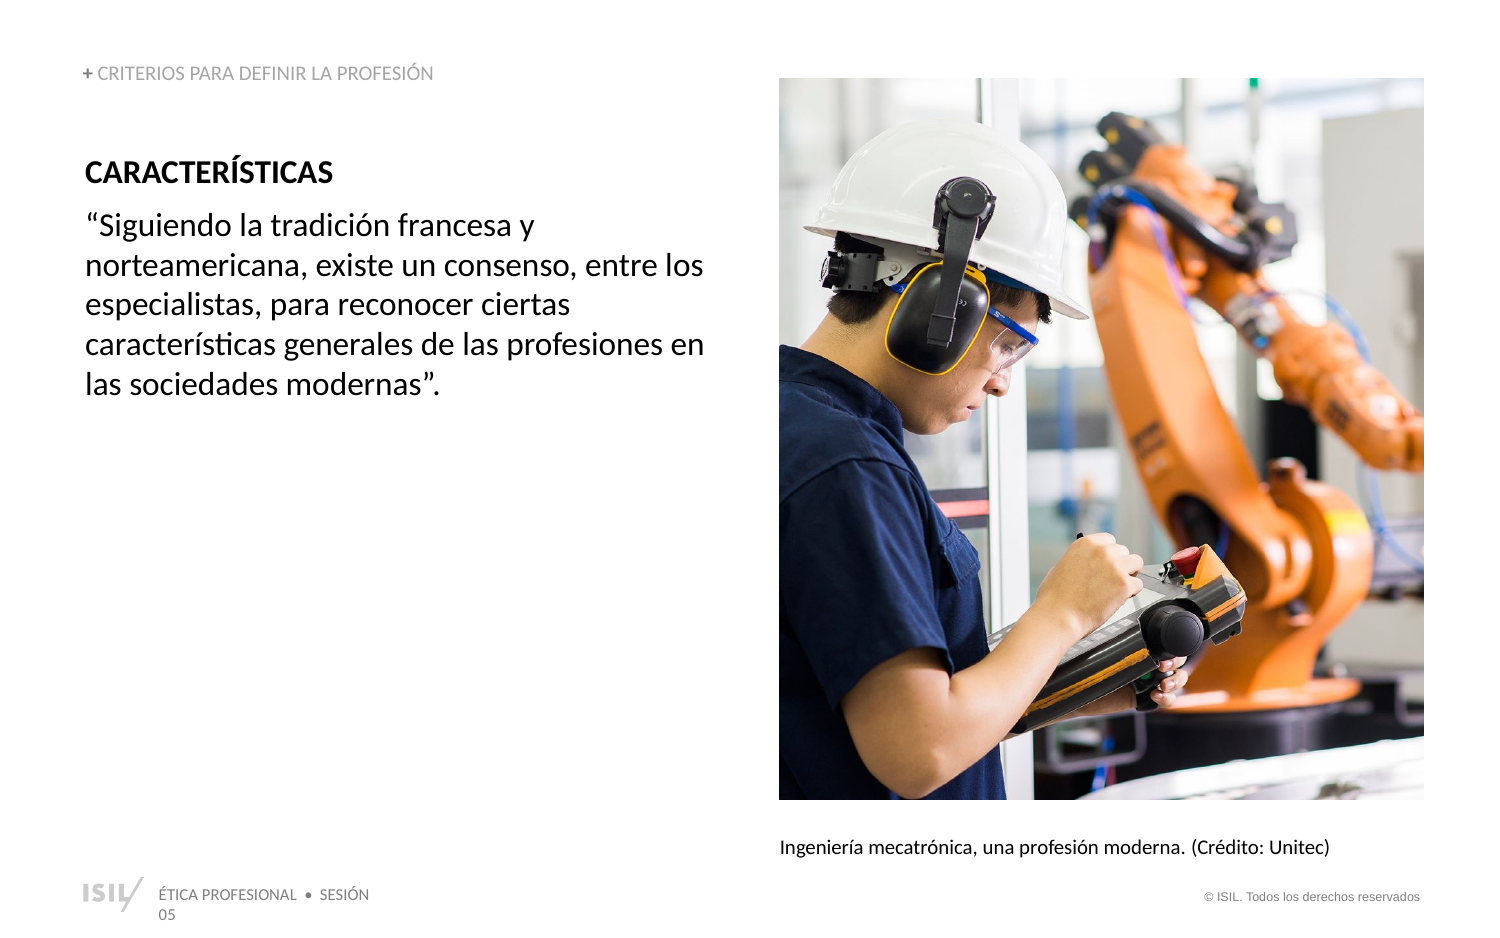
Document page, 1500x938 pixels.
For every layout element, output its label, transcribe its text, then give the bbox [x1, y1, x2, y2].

text_box Ingeniería mecatrónica, una profesión moderna. (Crédito: Unitec) [779, 833, 1423, 859]
text_box + CRITERIOS PARA DEFINIR LA PROFESIÓN [82, 62, 969, 85]
text_box CARACTERÍSTICAS “Siguiendo la tradición francesa y norteamericana, existe un consenso, entre los especialistas, para reconocer ciertas características generales de las profesiones en las sociedades modernas”. [83, 150, 721, 443]
picture [779, 78, 1424, 800]
